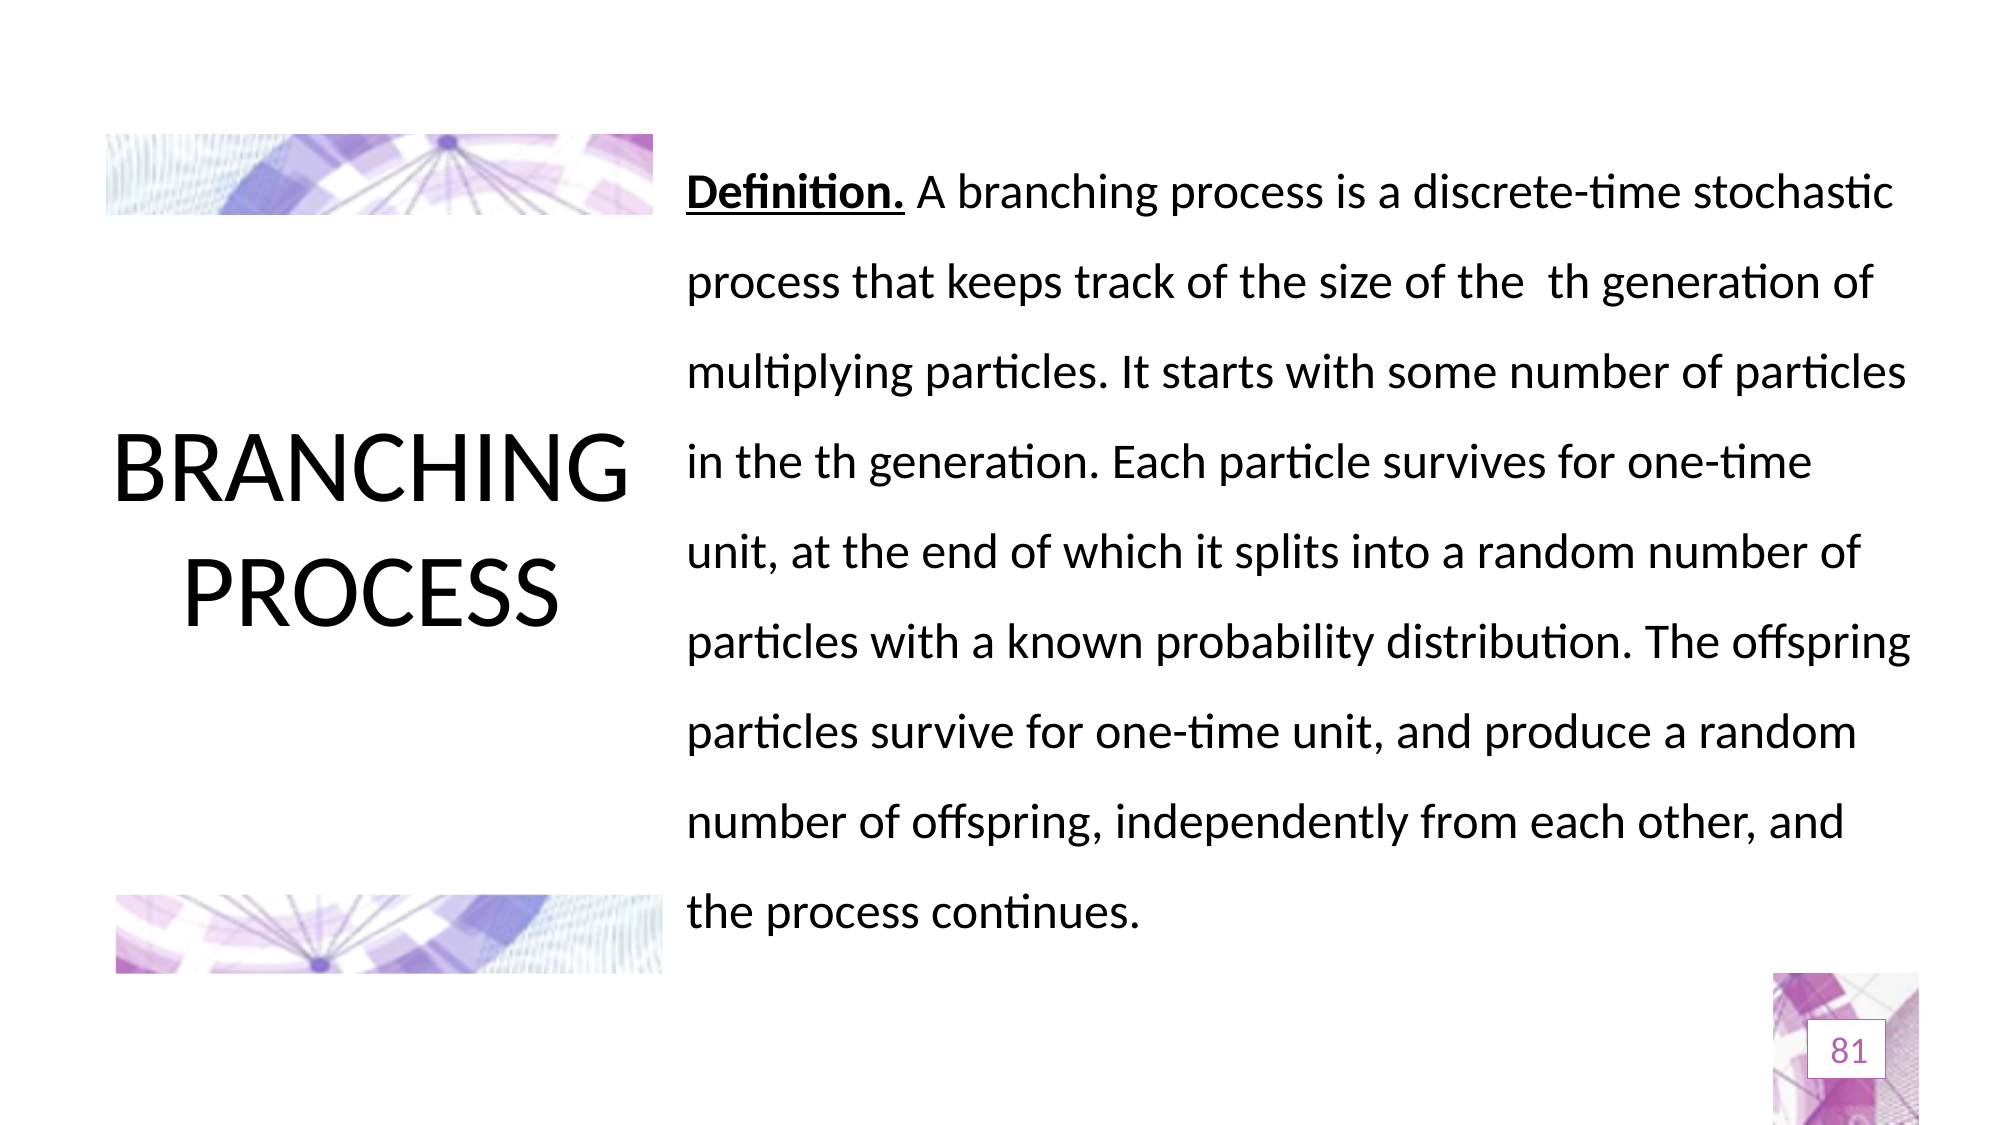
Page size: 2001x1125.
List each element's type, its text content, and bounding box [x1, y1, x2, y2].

picture [106, 134, 653, 215]
subtitle BRANCHING PROCESS [90, 197, 653, 862]
picture [115, 894, 663, 974]
text_box [106, 308, 1910, 1080]
picture [1773, 973, 1919, 1125]
